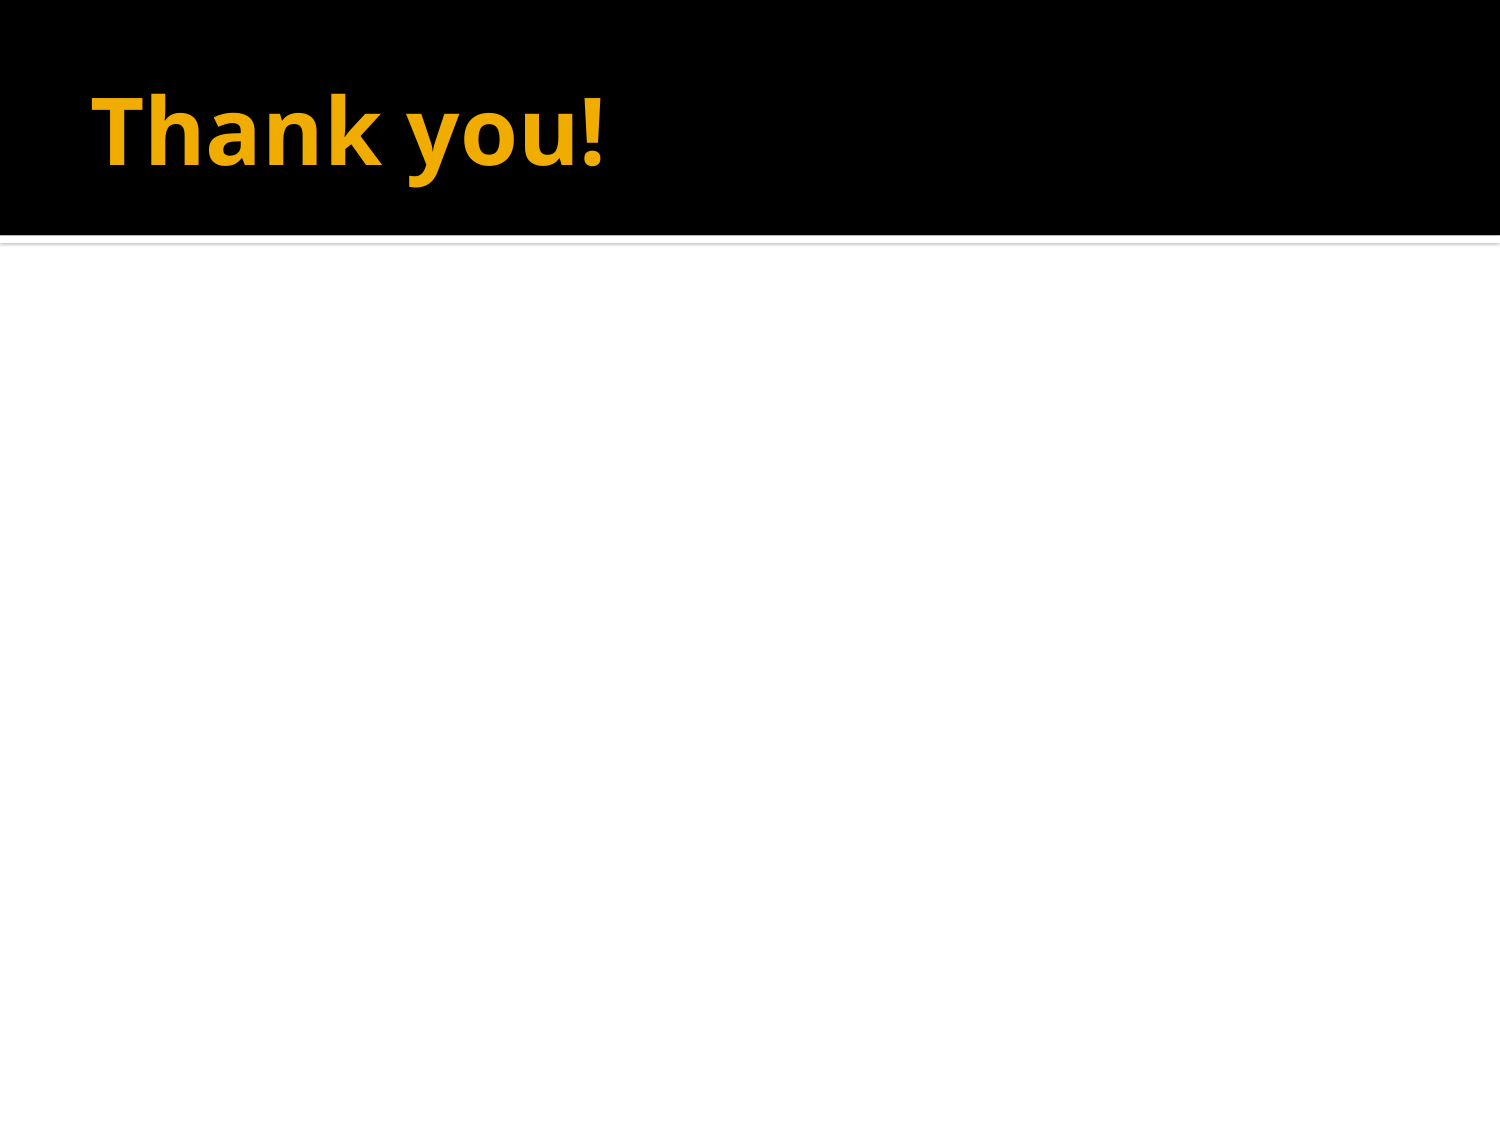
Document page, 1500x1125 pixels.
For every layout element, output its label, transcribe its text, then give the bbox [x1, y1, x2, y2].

title Thank you! [75, 25, 1425, 231]
